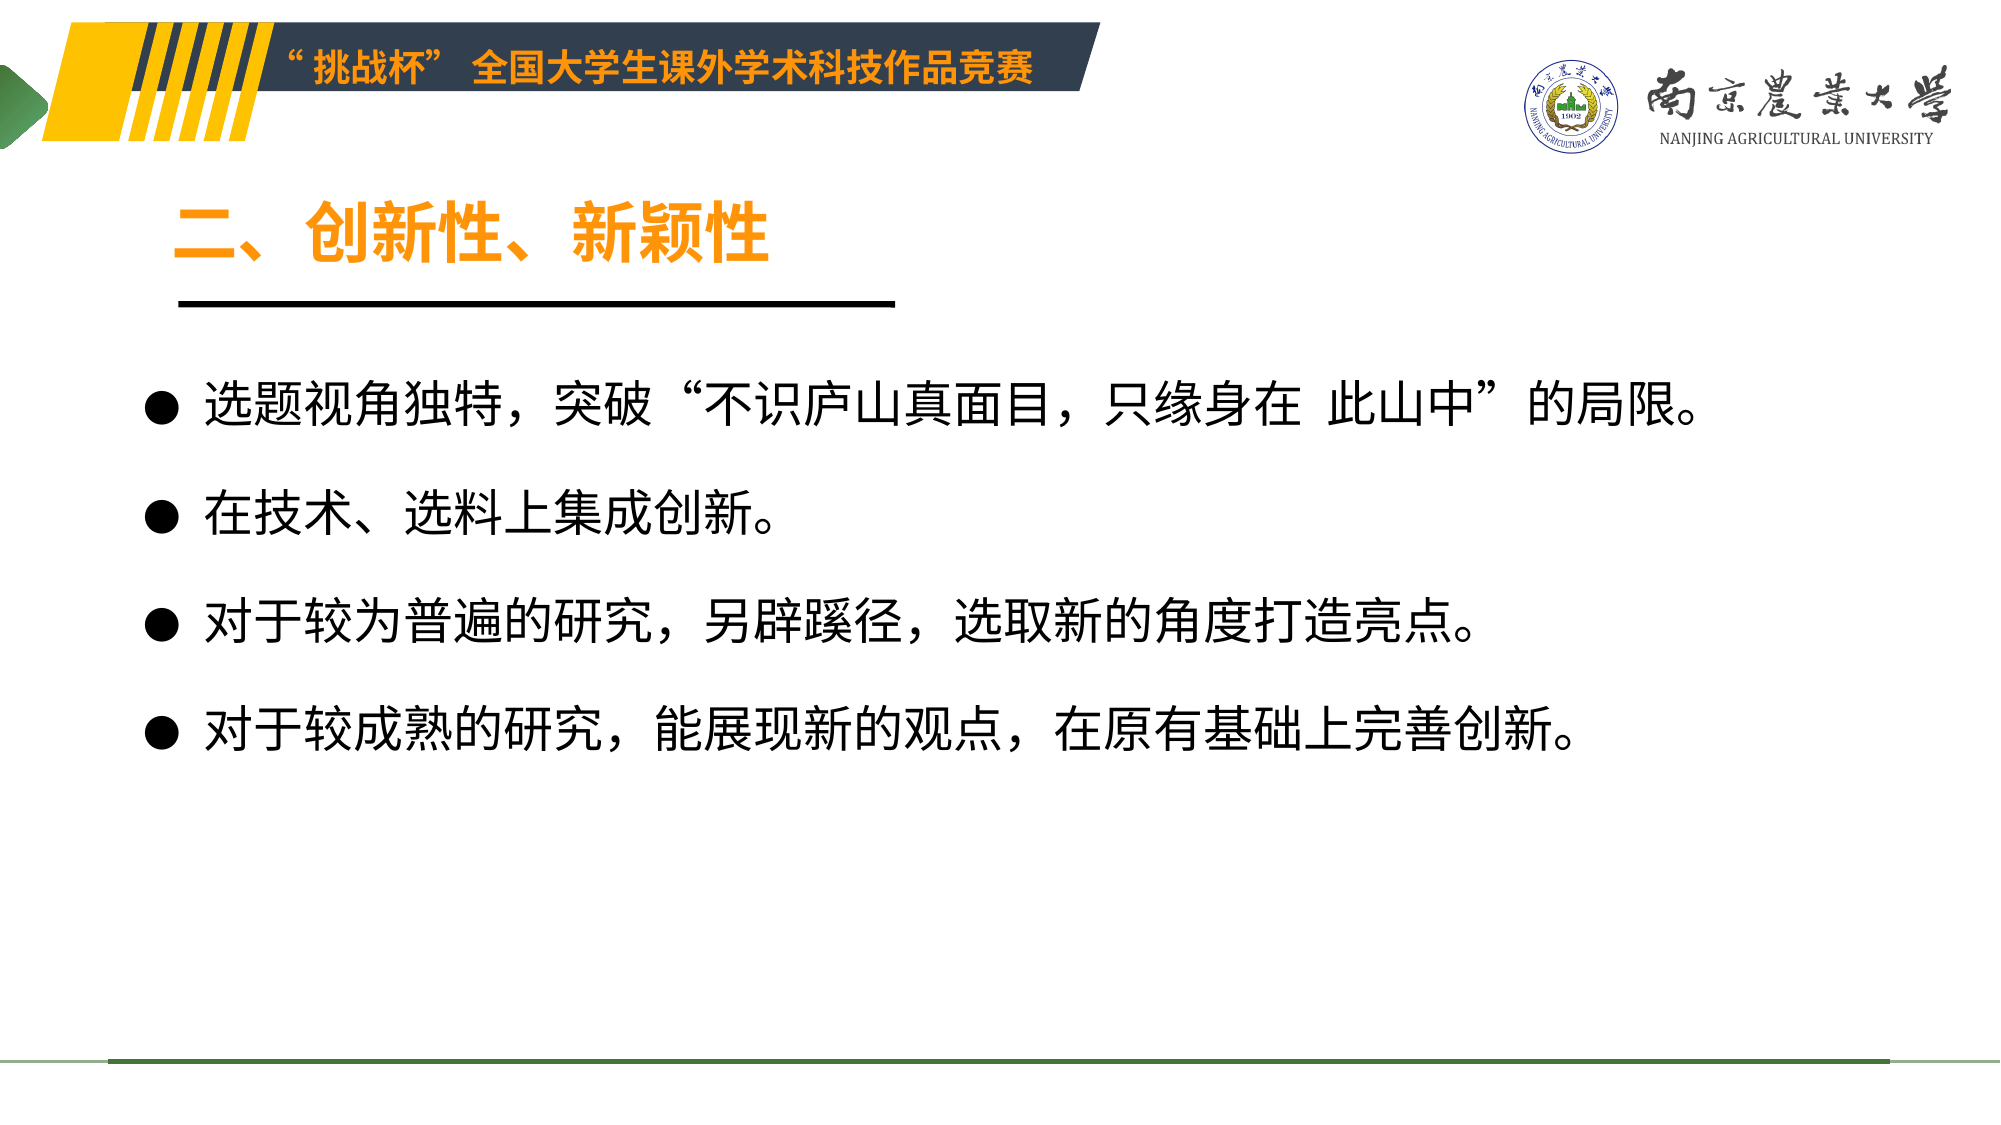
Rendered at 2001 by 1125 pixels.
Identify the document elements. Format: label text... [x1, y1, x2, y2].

picture [1524, 59, 1951, 154]
text_box 二、创新性、新颖性 [116, 164, 1121, 283]
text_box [41, 22, 1176, 144]
text_box ● 选题视角独特，突破“不识庐山真面目，只缘身在 此山中”的局限。 ● 在技术、选料上集成创新。 ● 对于较为普遍的研究，另辟蹊径，选取新的角度打造亮点。 ● 对于较成熟的研究，能展现新的观点，在原有基础上完善创新。 [116, 371, 1729, 902]
